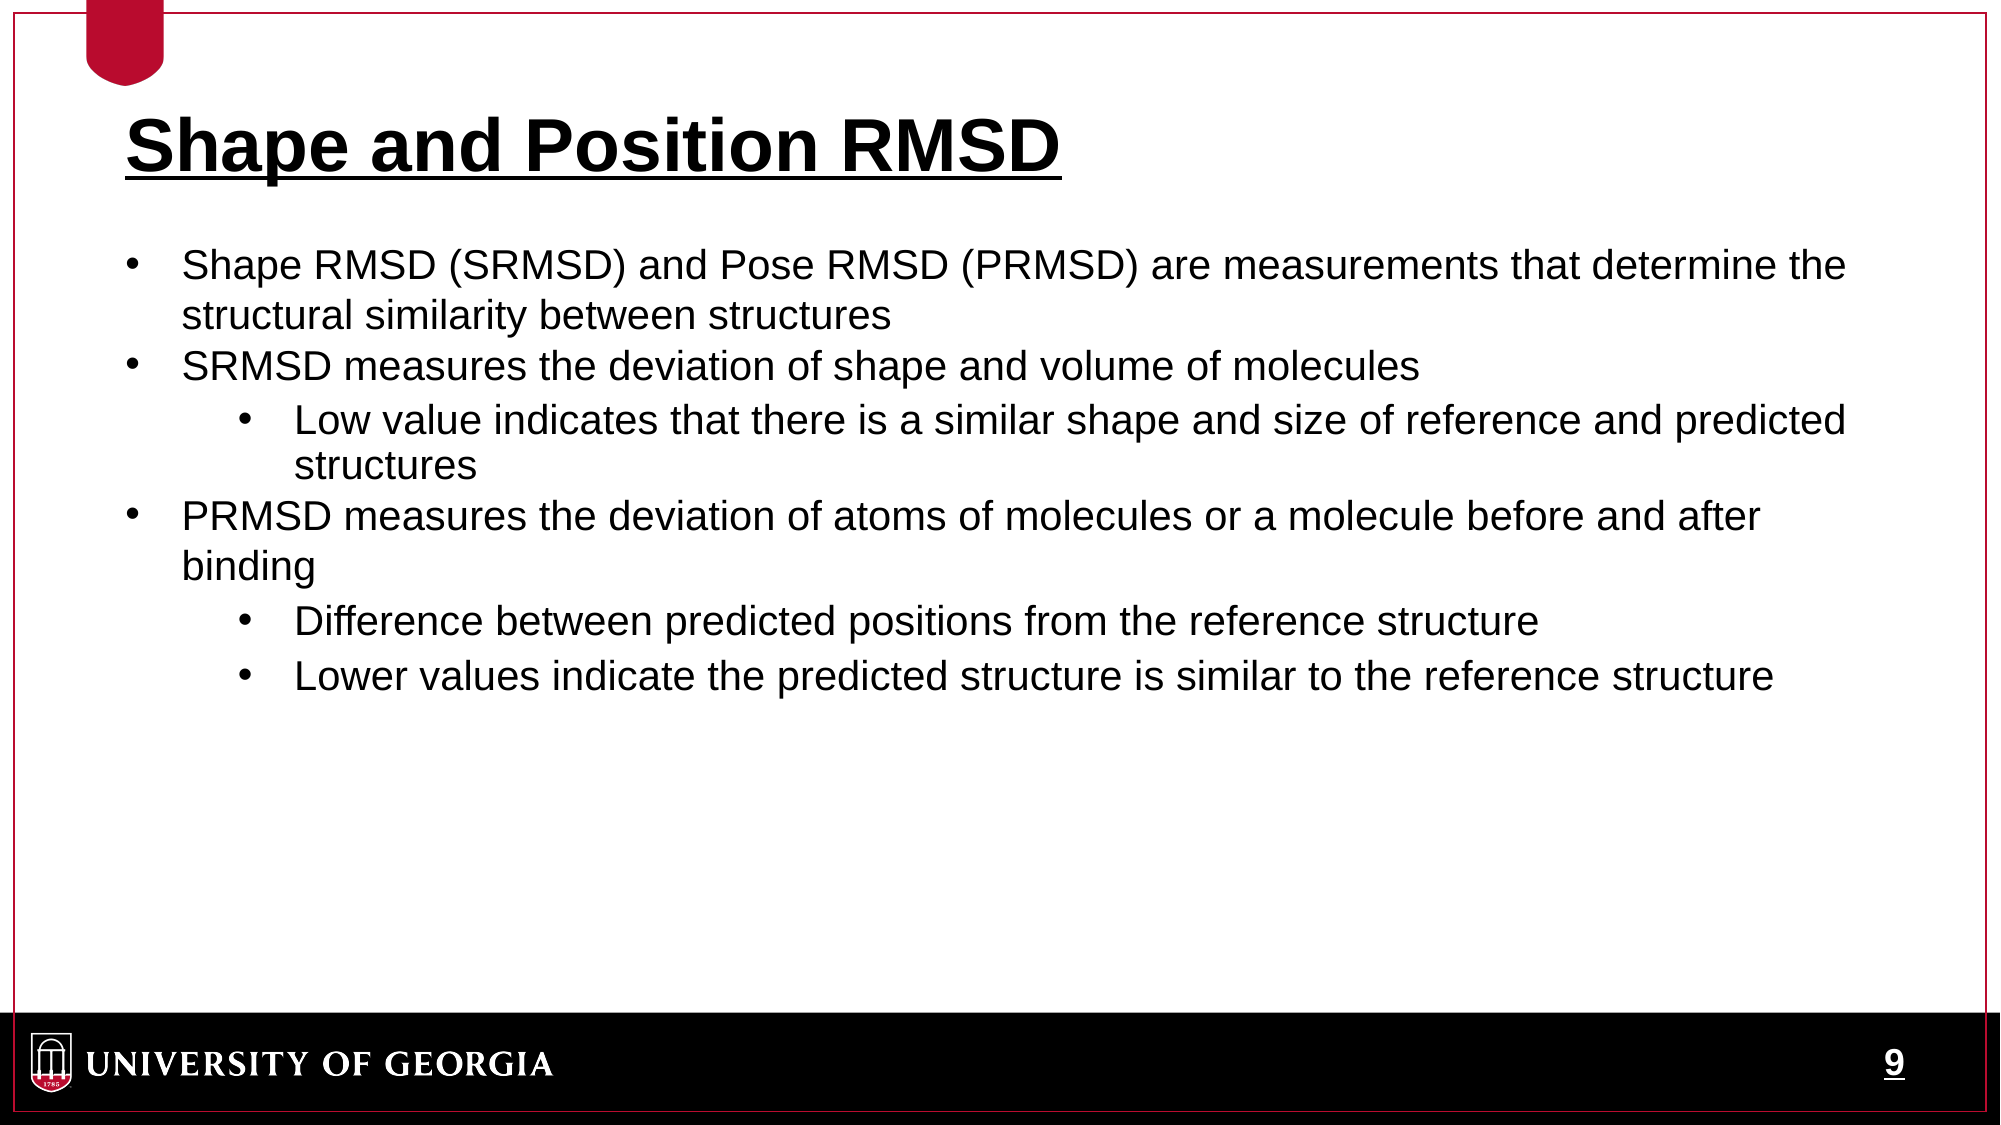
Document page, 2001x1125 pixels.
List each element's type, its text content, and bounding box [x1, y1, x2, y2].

picture [15, 975, 582, 1111]
list Shape RMSD (SRMSD) and Pose RMSD (PRMSD) are measurements that determine the structural similarity between structures SRMSD measures the deviation of shape and volume of molecules Low value indicates that there is a similar shape and size of reference and predicted structures PRMSD measures the deviation of atoms of molecules or a molecule before and after binding Difference between predicted positions from the reference structure Lower values indicate the predicted structure is similar to the reference structure [110, 230, 1901, 953]
picture [0, 975, 582, 1125]
list Shape and Position RMSD [110, 89, 1901, 201]
